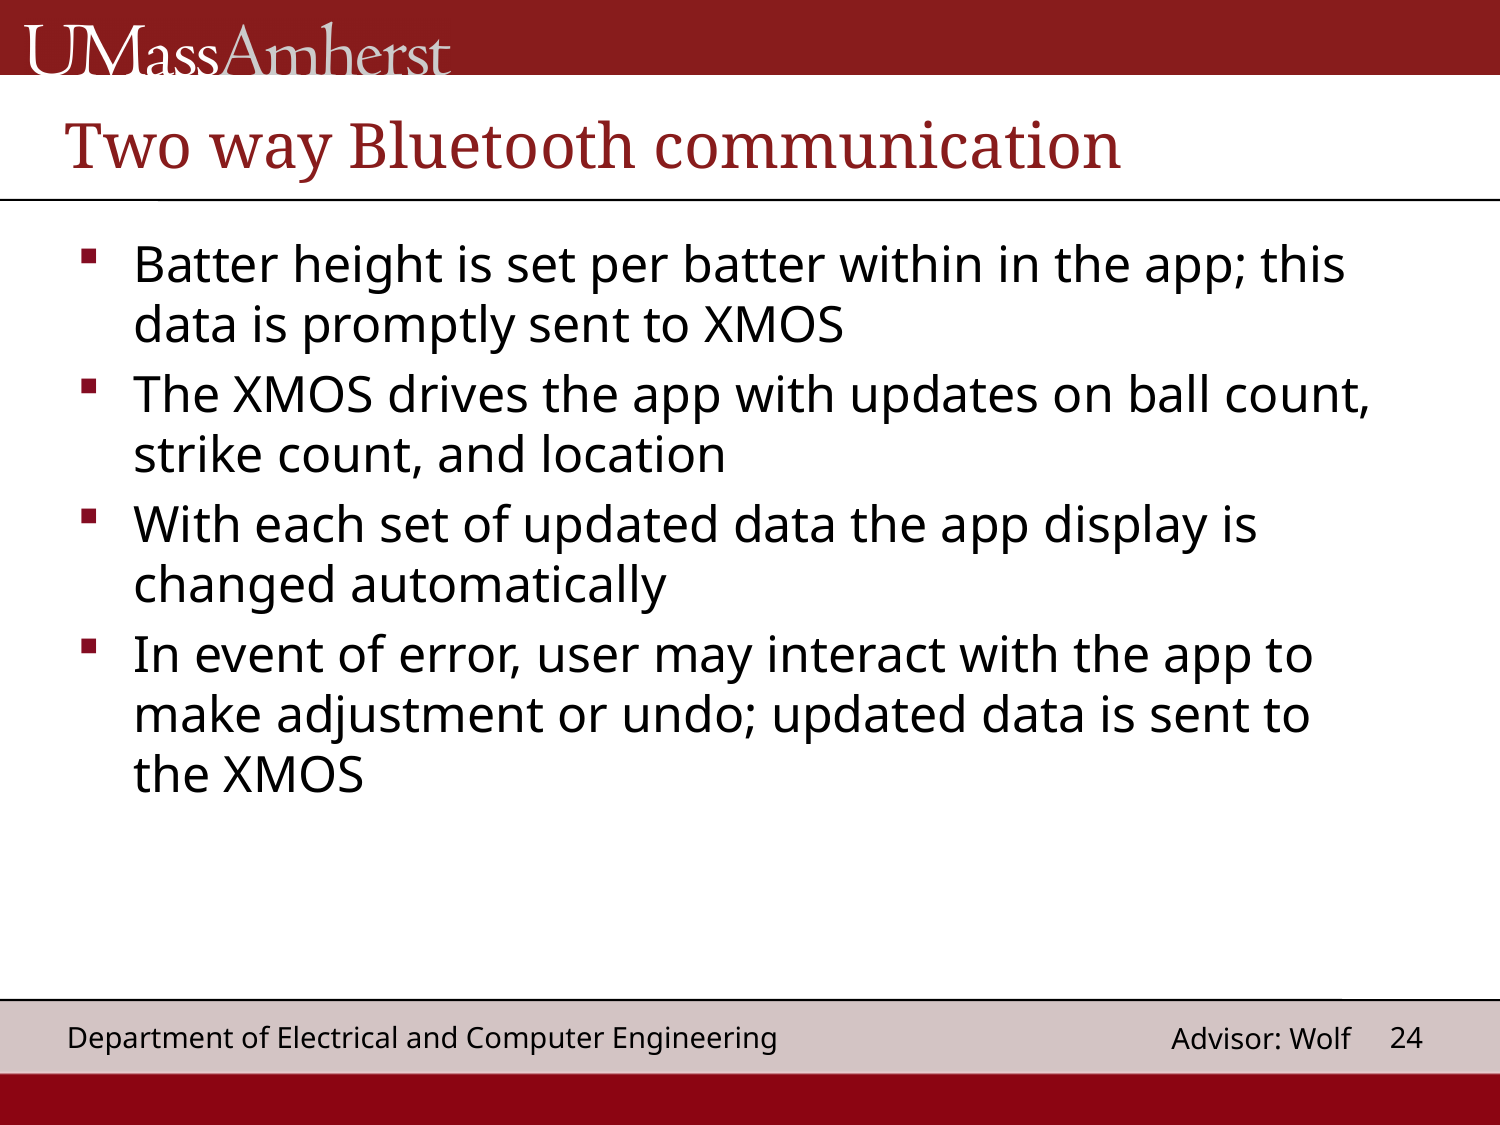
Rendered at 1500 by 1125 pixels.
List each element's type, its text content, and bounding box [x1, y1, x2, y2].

picture [0, 1002, 1500, 1125]
list Batter height is set per batter within in the app; this data is promptly sent to XMOS The XMOS drives the app with updates on ball count, strike count, and location With each set of updated data the app display is changed automatically In event of error, user may interact with the app to make adjustment or undo; updated data is sent to the XMOS [62, 224, 1400, 963]
picture [0, 0, 1500, 75]
title Two way Bluetooth communication [50, 99, 1500, 188]
